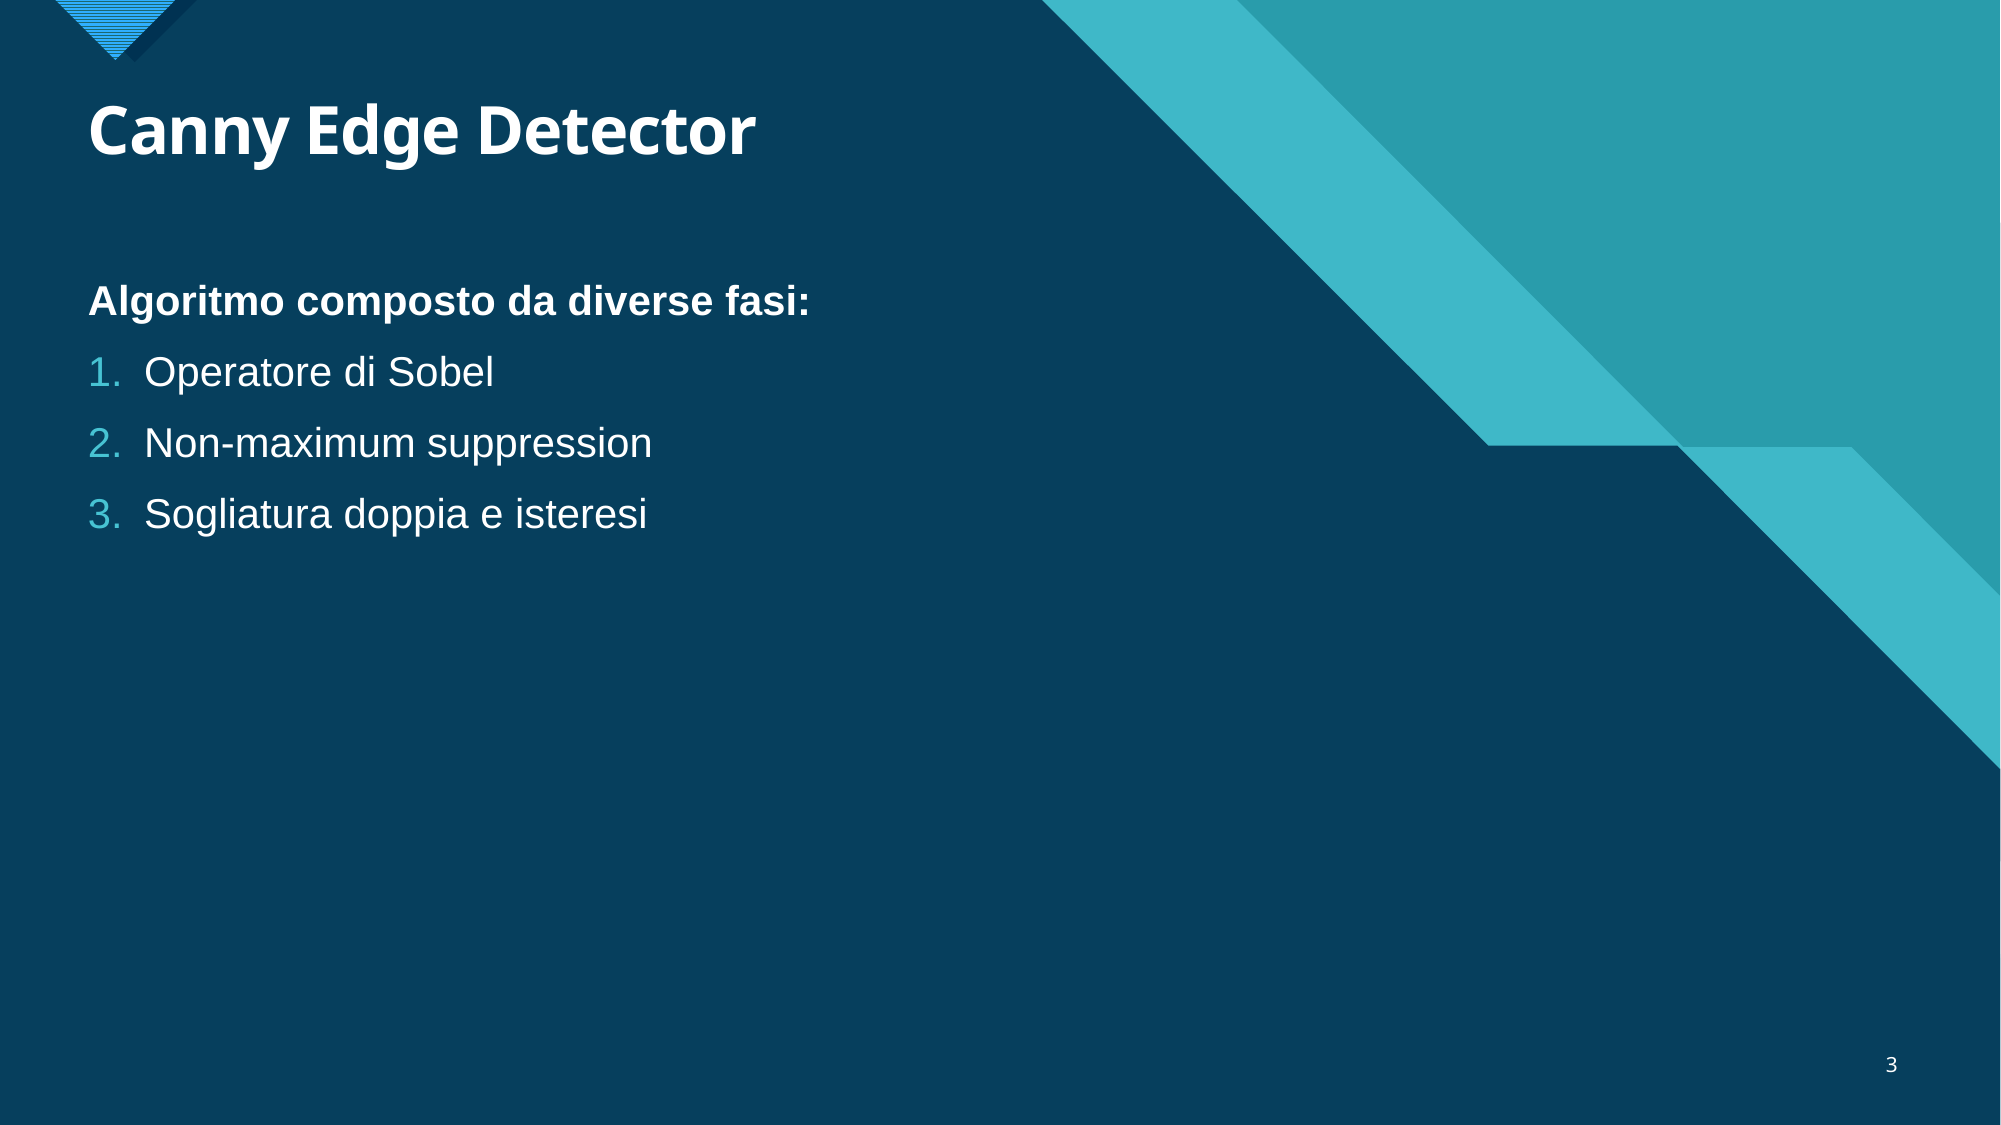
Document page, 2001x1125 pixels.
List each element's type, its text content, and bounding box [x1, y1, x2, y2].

slide_number 3 [1845, 1035, 1913, 1096]
title Canny Edge Detector [72, 89, 1913, 177]
list Algoritmo composto da diverse fasi: Operatore di Sobel Non-maximum suppression Sogliatura doppia e isteresi [72, 266, 1175, 939]
